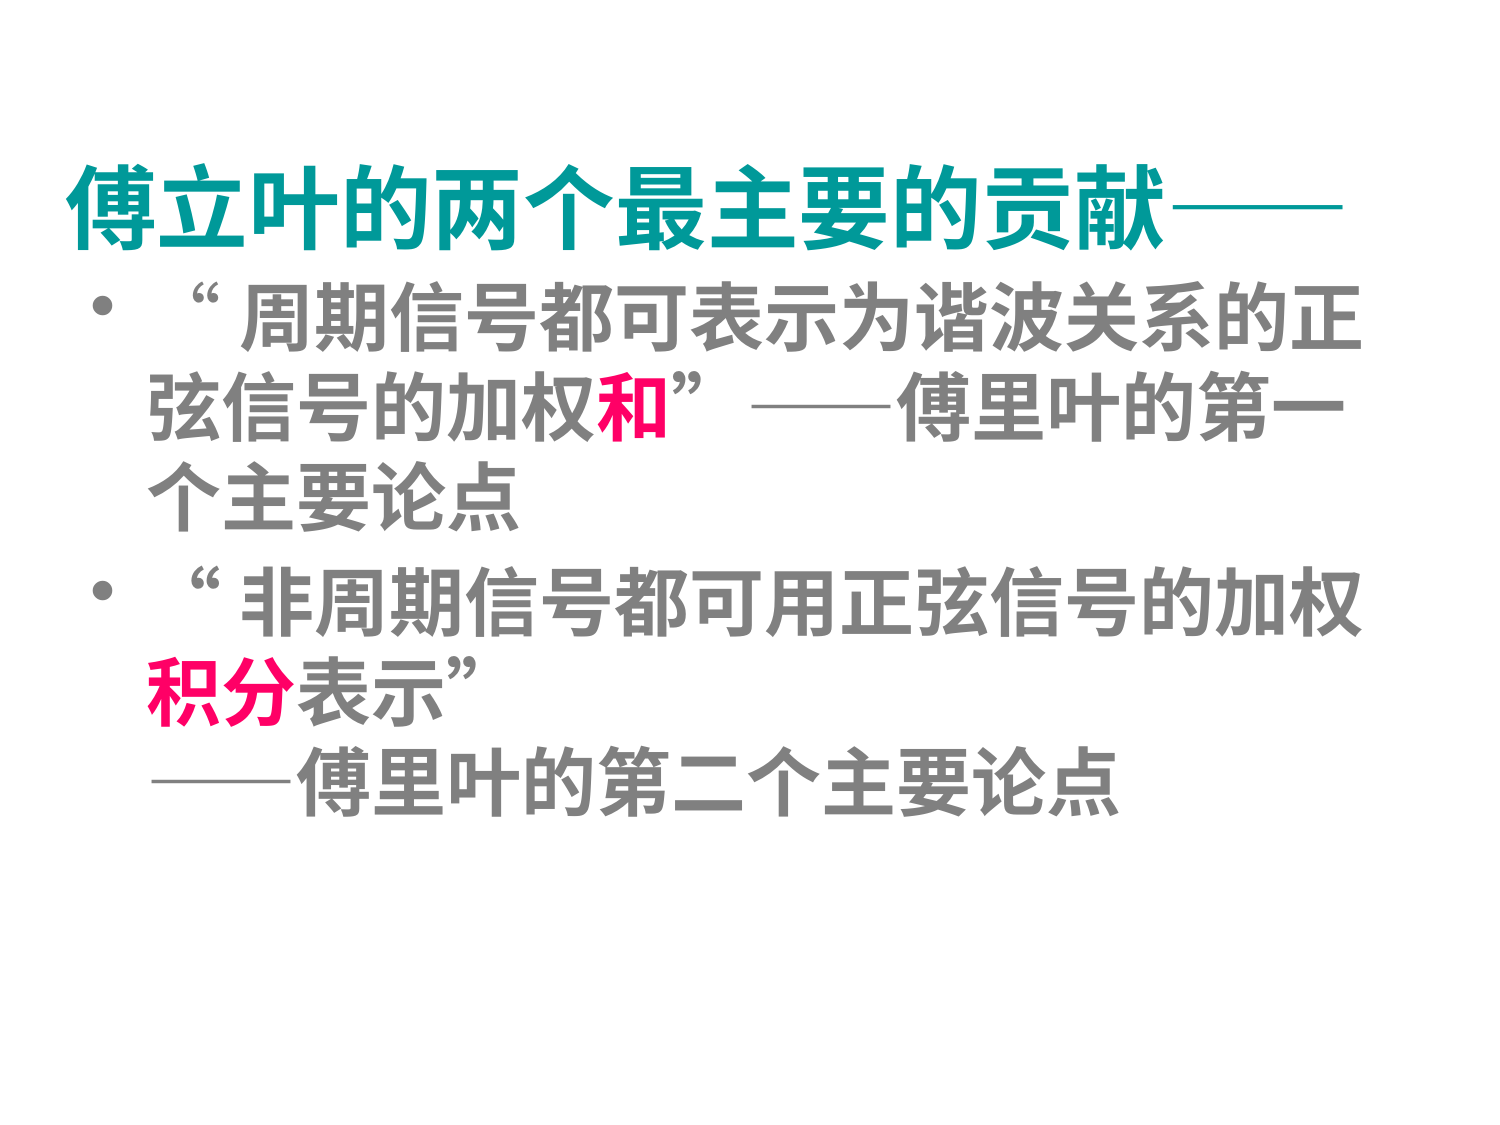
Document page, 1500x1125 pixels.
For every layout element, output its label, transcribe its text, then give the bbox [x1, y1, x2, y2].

title 傅立叶的两个最主要的贡献—— [50, 112, 1438, 300]
list “周期信号都可表示为谐波关系的正弦信号的加权和”——傅里叶的第一个主要论点 “非周期信号都可用正弦信号的加权积分表示” ——傅里叶的第二个主要论点 [75, 262, 1425, 1005]
